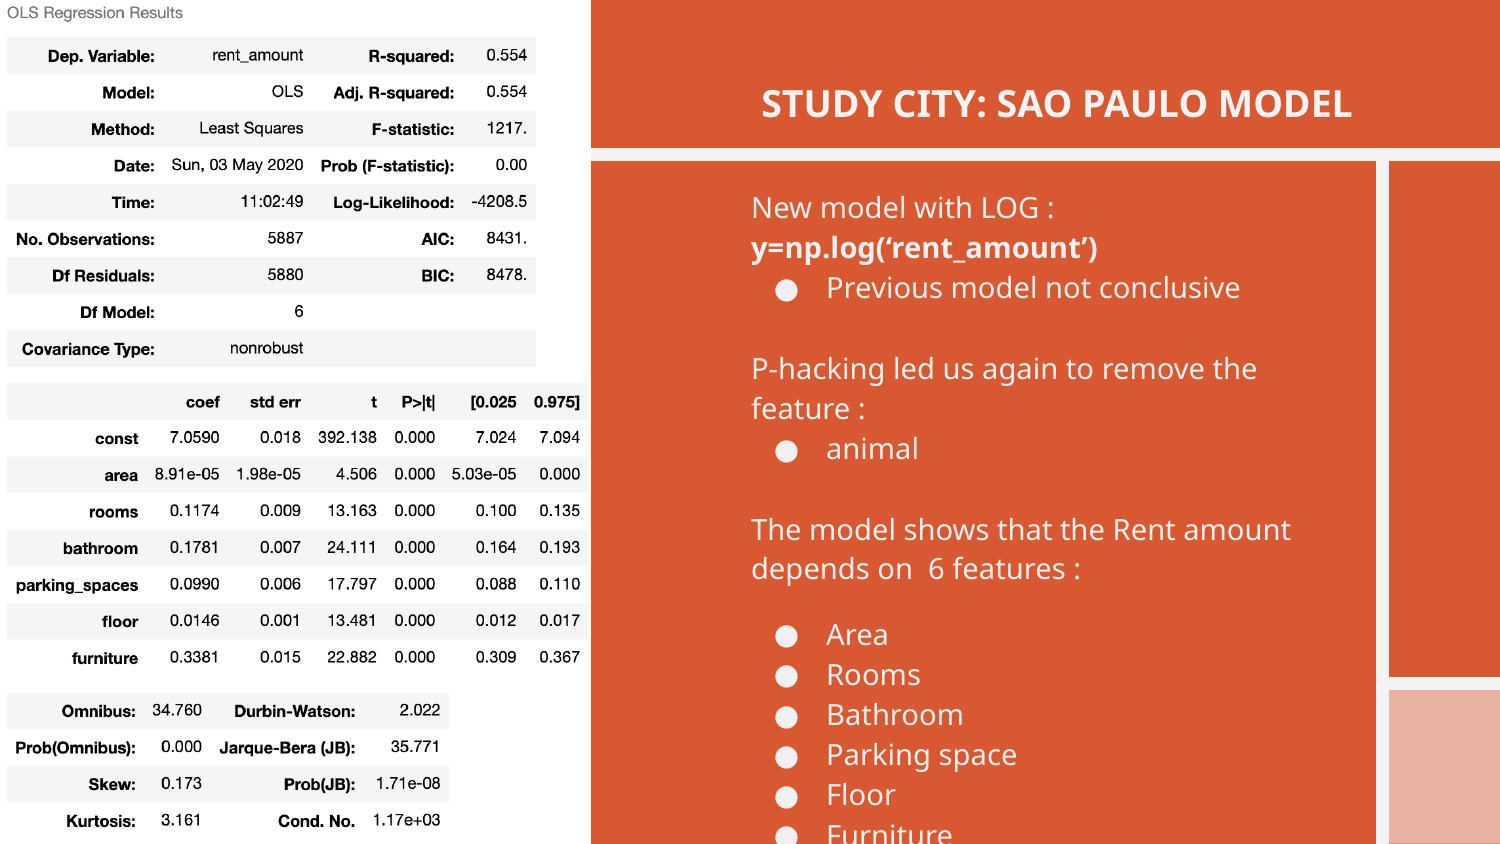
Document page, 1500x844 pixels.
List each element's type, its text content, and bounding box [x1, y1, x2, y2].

title STUDY CITY: SAO PAULO MODEL [735, 64, 1369, 132]
text_box New model with LOG : y=np.log(‘rent_amount’) Previous model not conclusive P-hacking led us again to remove the feature : animal The model shows that the Rent amount depends on 6 features : Area Rooms Bathroom Parking space Floor Furniture [735, 169, 1369, 727]
picture [0, 0, 591, 844]
